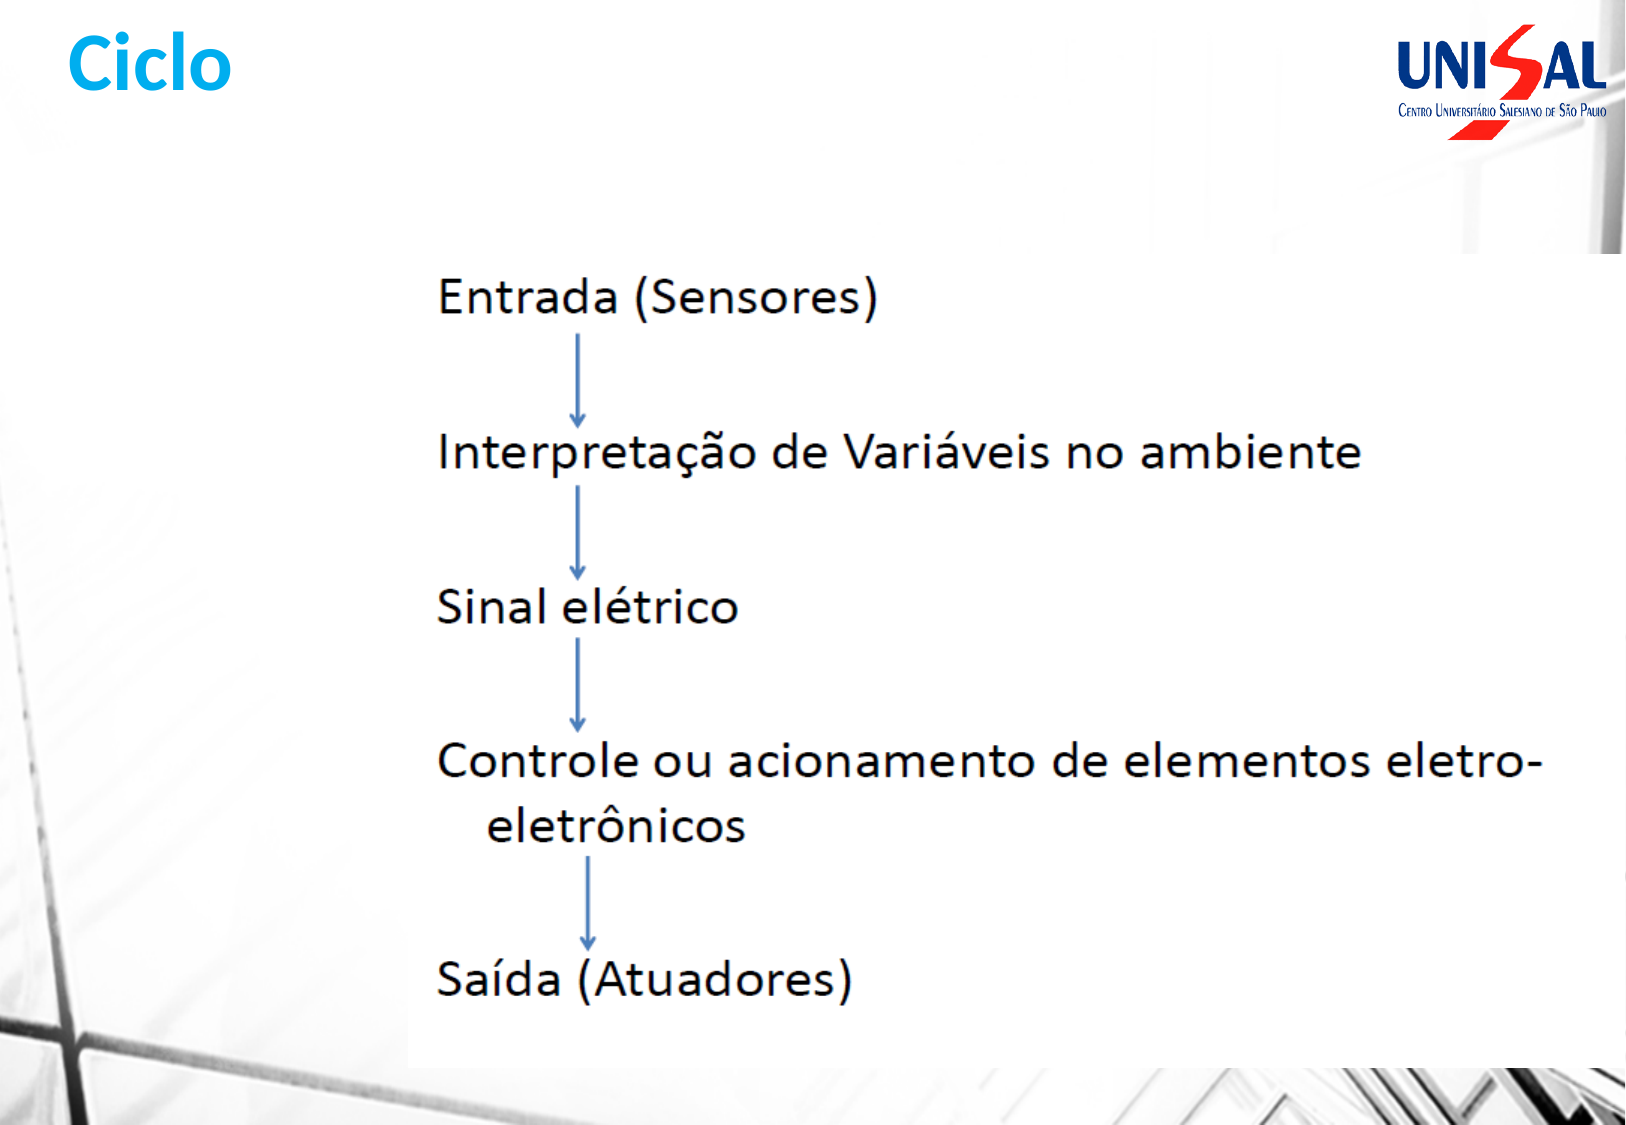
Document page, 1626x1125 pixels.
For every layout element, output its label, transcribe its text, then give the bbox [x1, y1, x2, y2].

picture [0, 0, 1626, 1125]
text_box Ciclo [54, 0, 793, 115]
